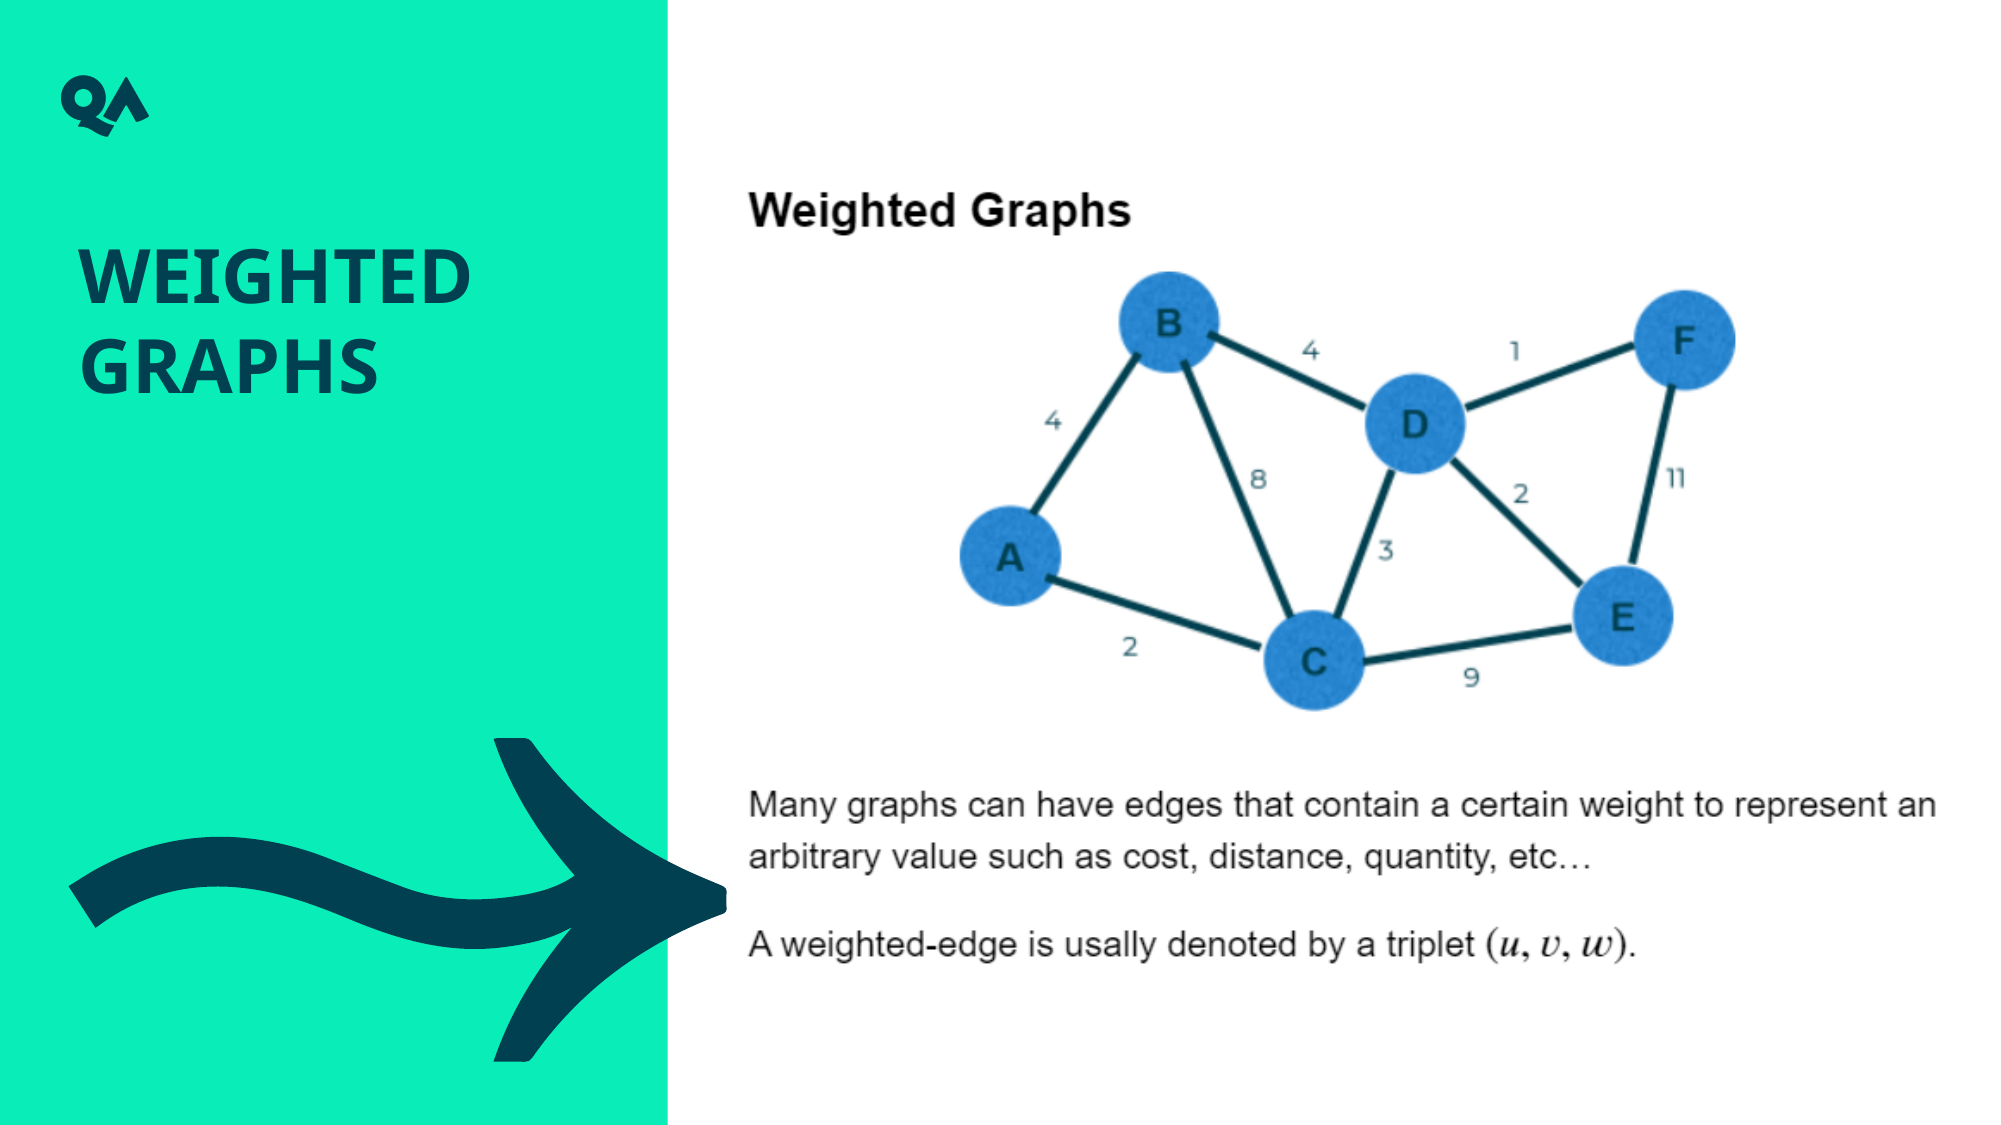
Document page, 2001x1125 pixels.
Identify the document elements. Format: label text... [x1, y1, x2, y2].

picture [731, 165, 1977, 1005]
list Weighted graphs [63, 221, 628, 673]
picture [44, 61, 166, 148]
